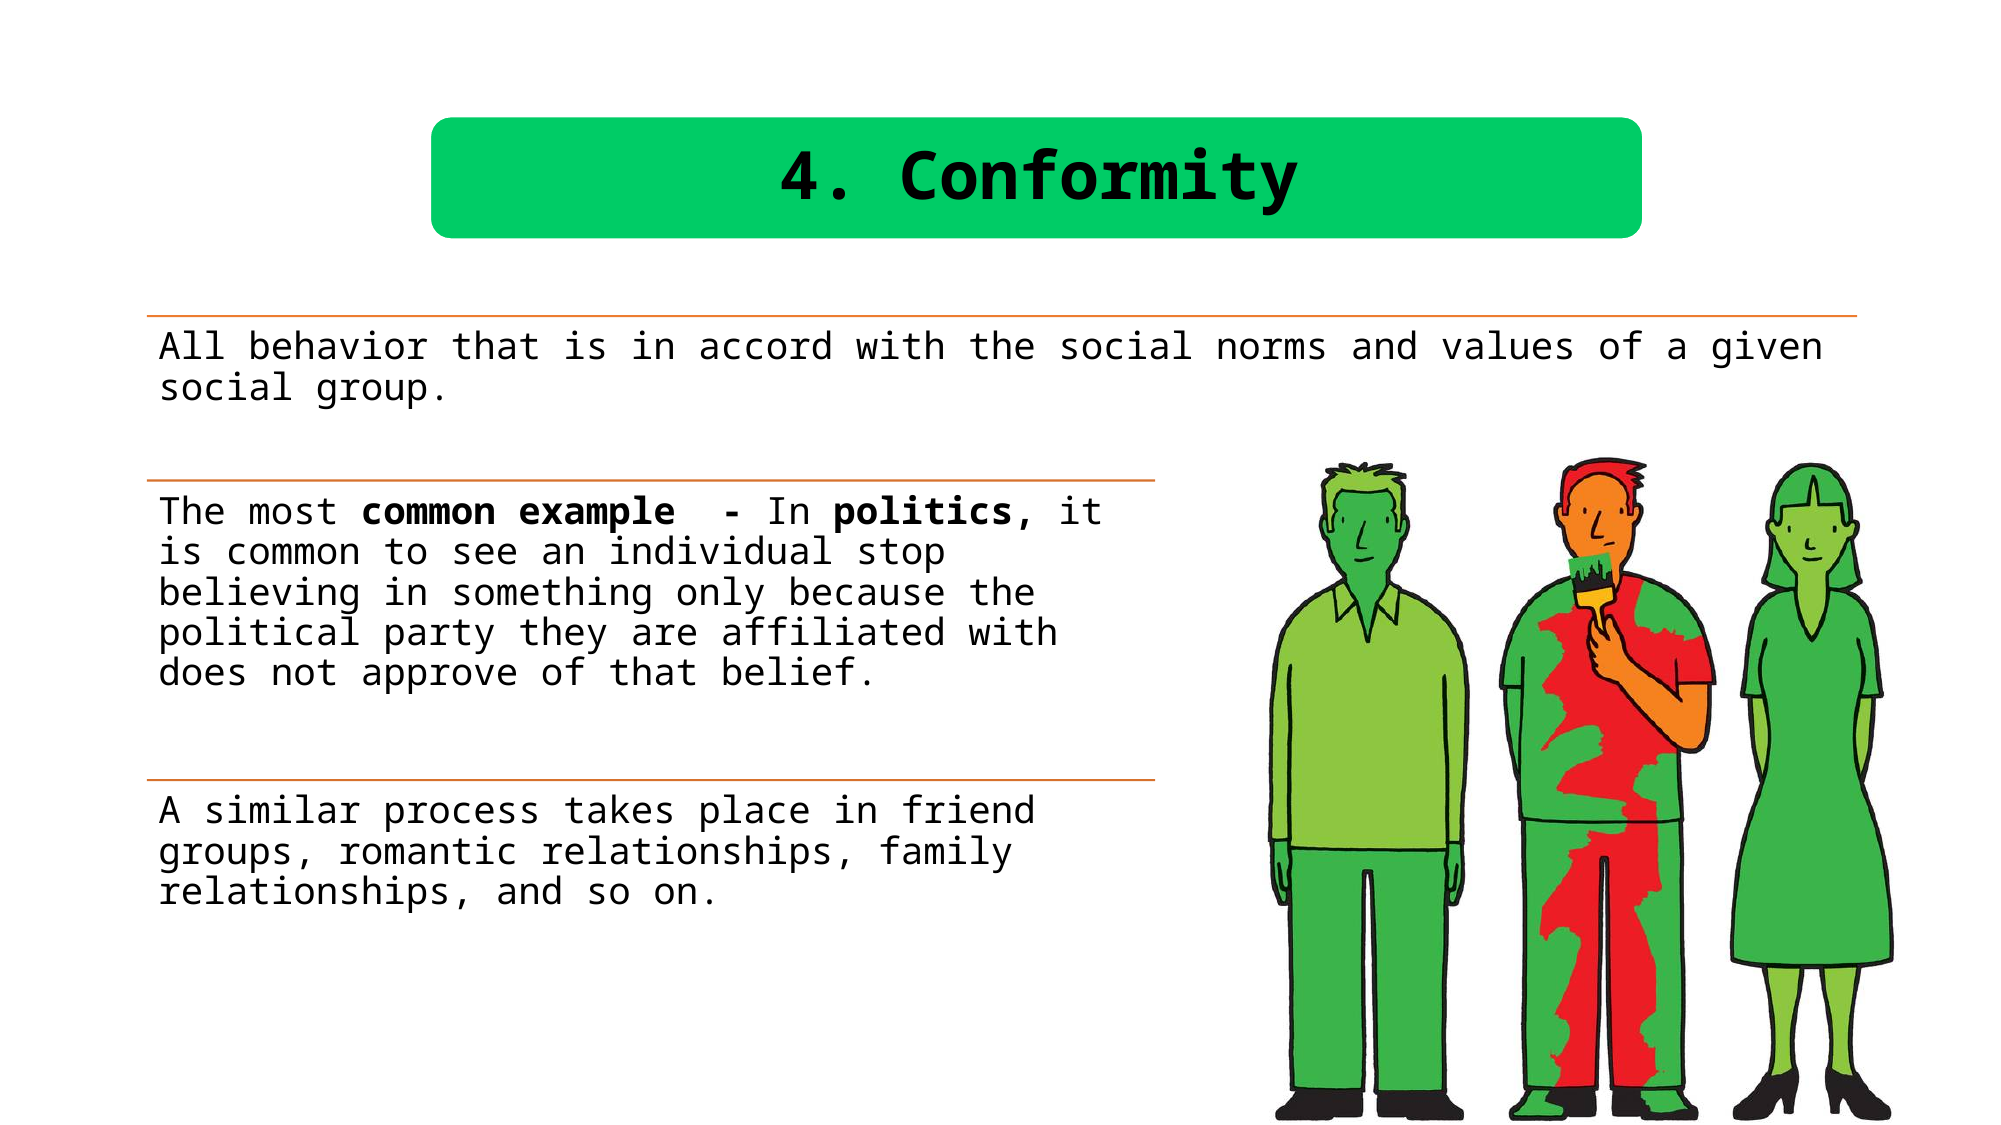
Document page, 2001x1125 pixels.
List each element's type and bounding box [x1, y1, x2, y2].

list [146, 481, 1156, 778]
text_box [146, 780, 1156, 978]
text_box [146, 316, 1858, 481]
picture [1260, 446, 1902, 1124]
text_box [430, 115, 1644, 241]
